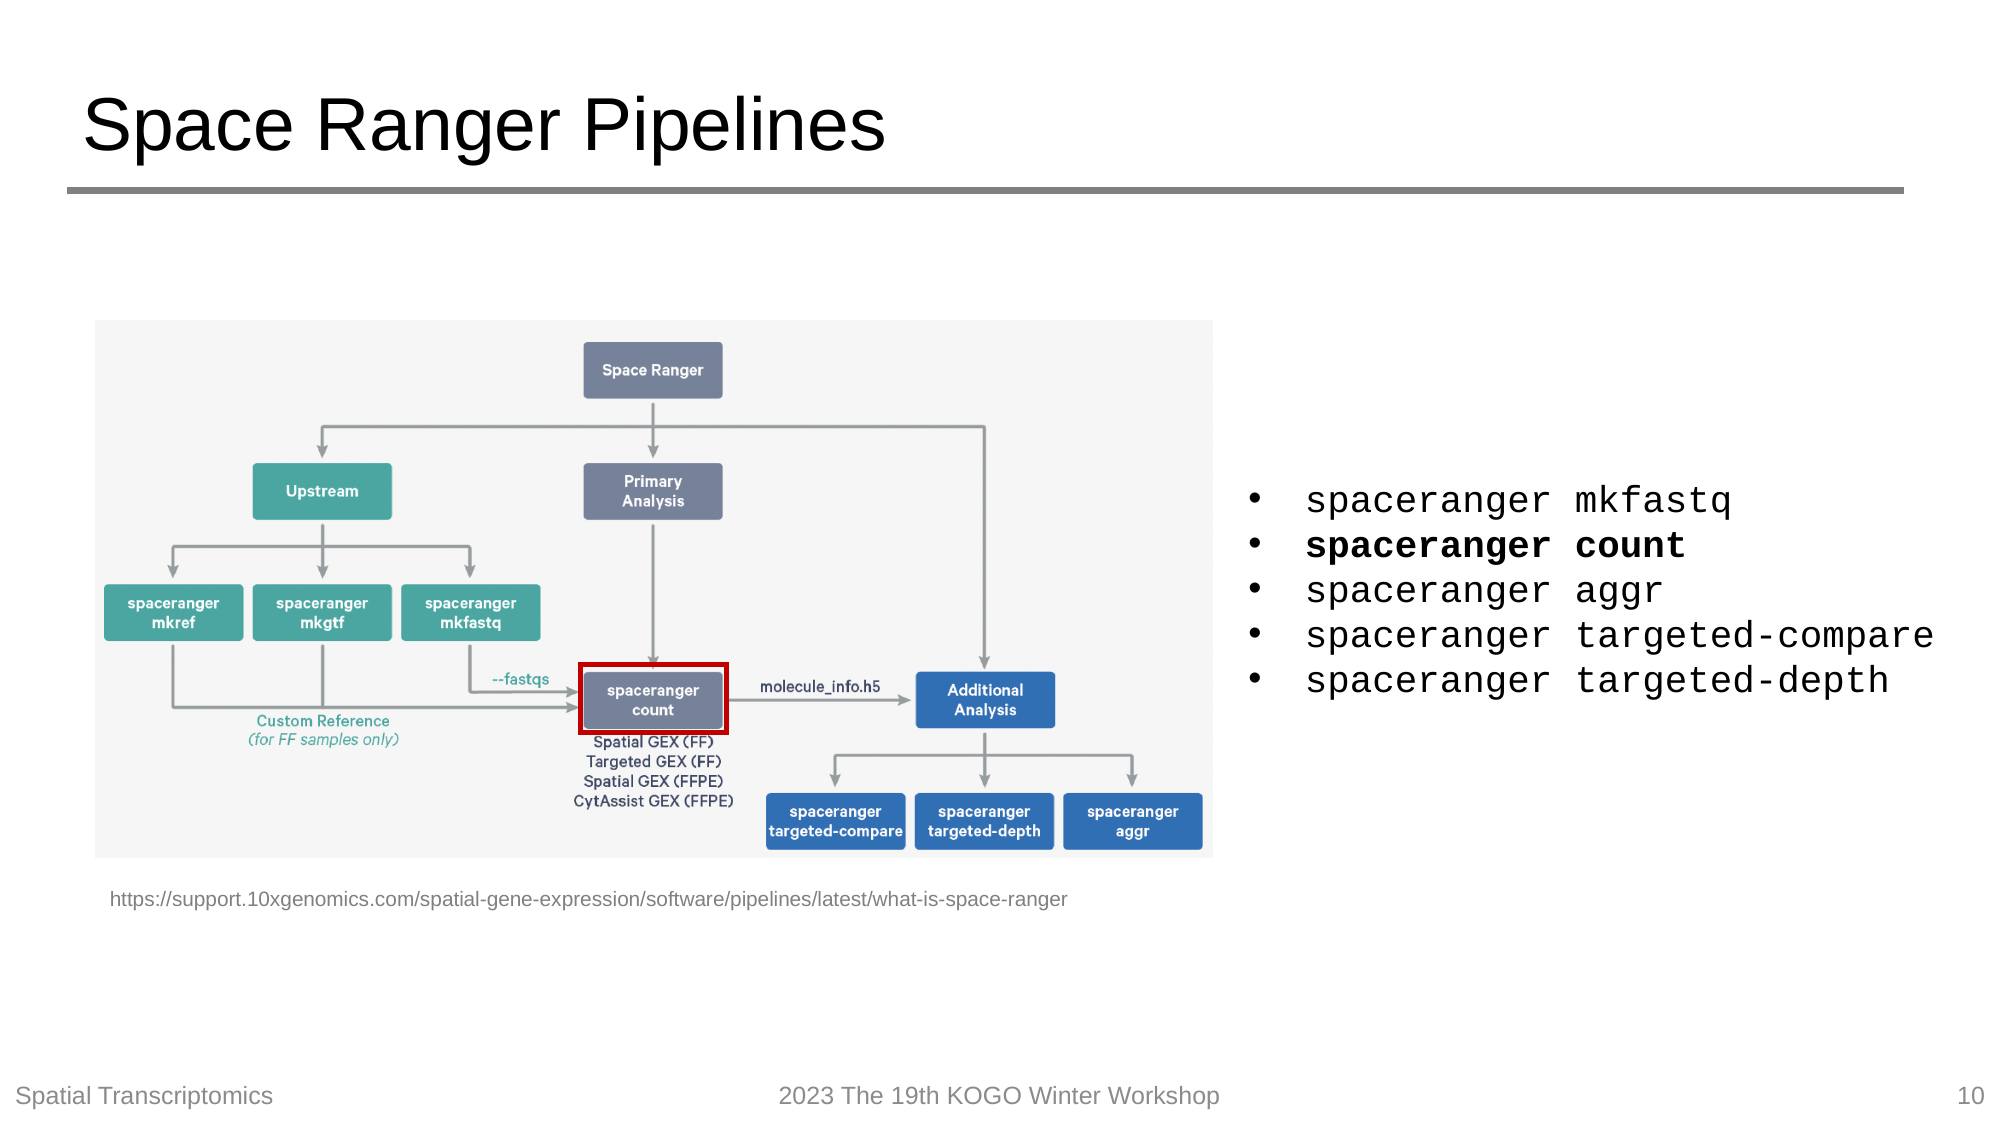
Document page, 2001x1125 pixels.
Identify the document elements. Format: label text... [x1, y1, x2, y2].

picture [95, 320, 1213, 858]
text_box https://support.10xgenomics.com/spatial-gene-expression/software/pipelines/latest/what-is-space-ranger [95, 877, 1141, 918]
title Space Ranger Pipelines [67, 61, 1905, 191]
footer 2023 The 19th KOGO Winter Workshop [662, 1065, 1338, 1125]
text_box spaceranger mkfastq spaceranger count spaceranger aggr spaceranger targeted-compare spaceranger targeted-depth [1233, 467, 1984, 708]
slide_number 10 [1917, 1065, 2000, 1125]
slide_number Spatial Transcriptomics [0, 1065, 450, 1125]
